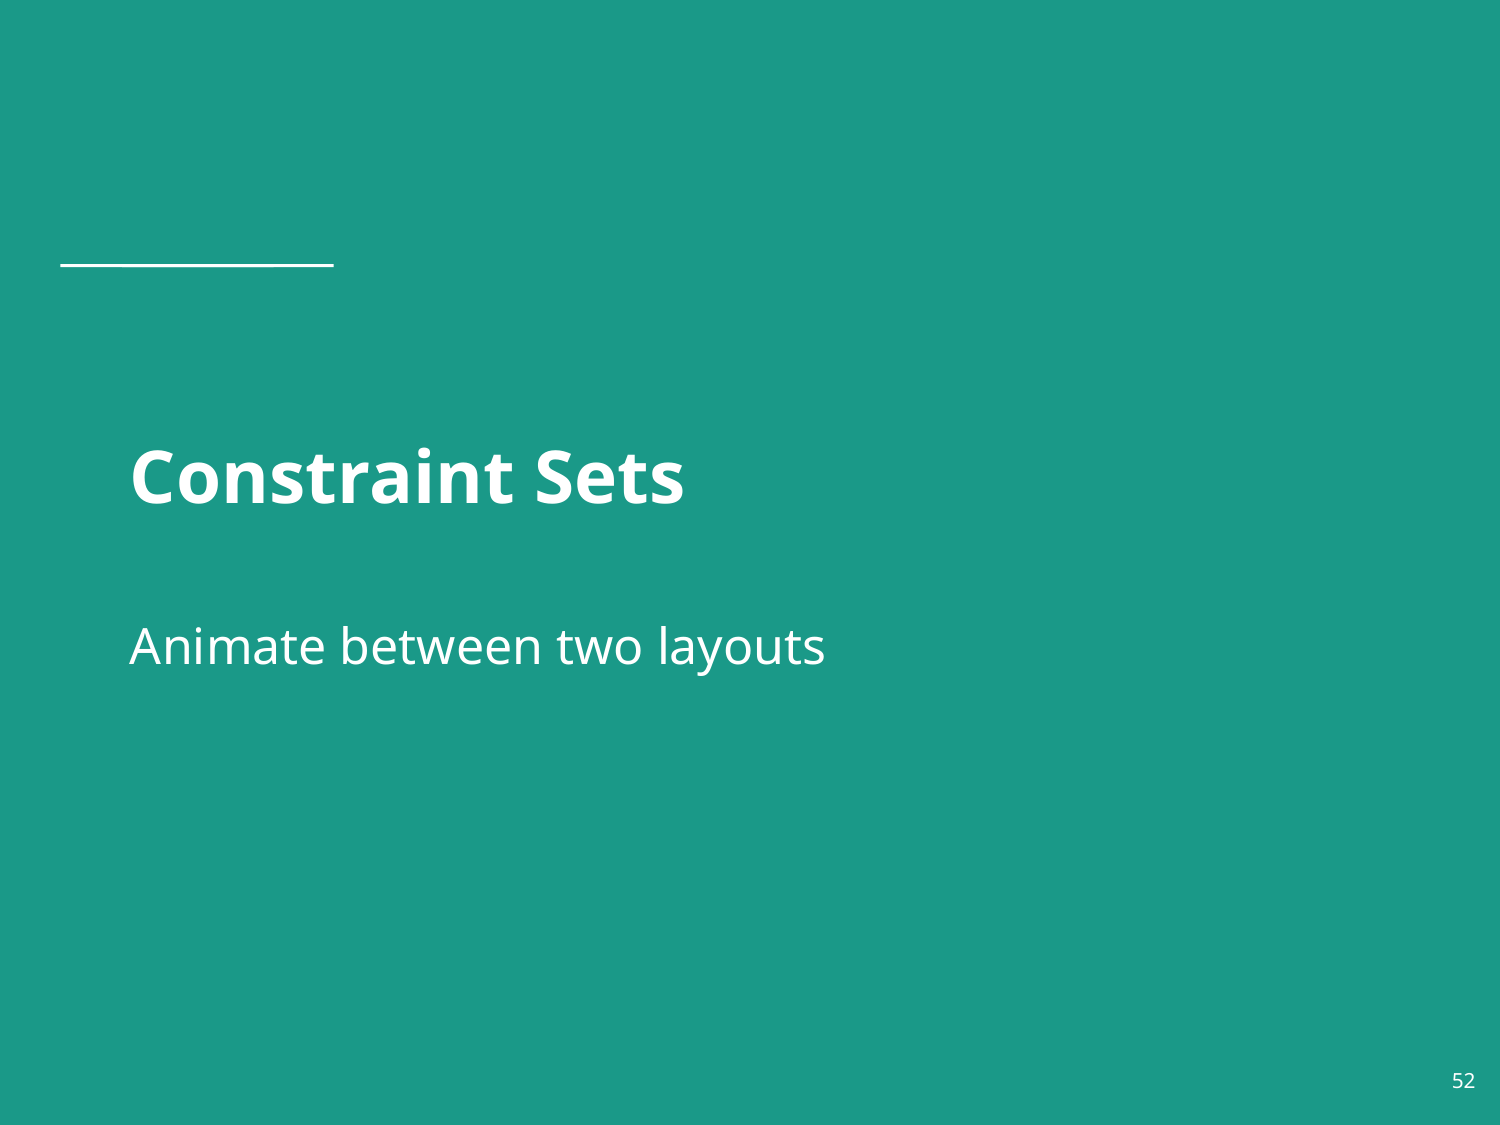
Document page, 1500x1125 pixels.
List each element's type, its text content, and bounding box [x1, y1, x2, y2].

slide_number ‹#› [1400, 1038, 1491, 1125]
title Constraint Sets [114, 415, 868, 599]
text_box Animate between two layouts [114, 599, 1319, 740]
